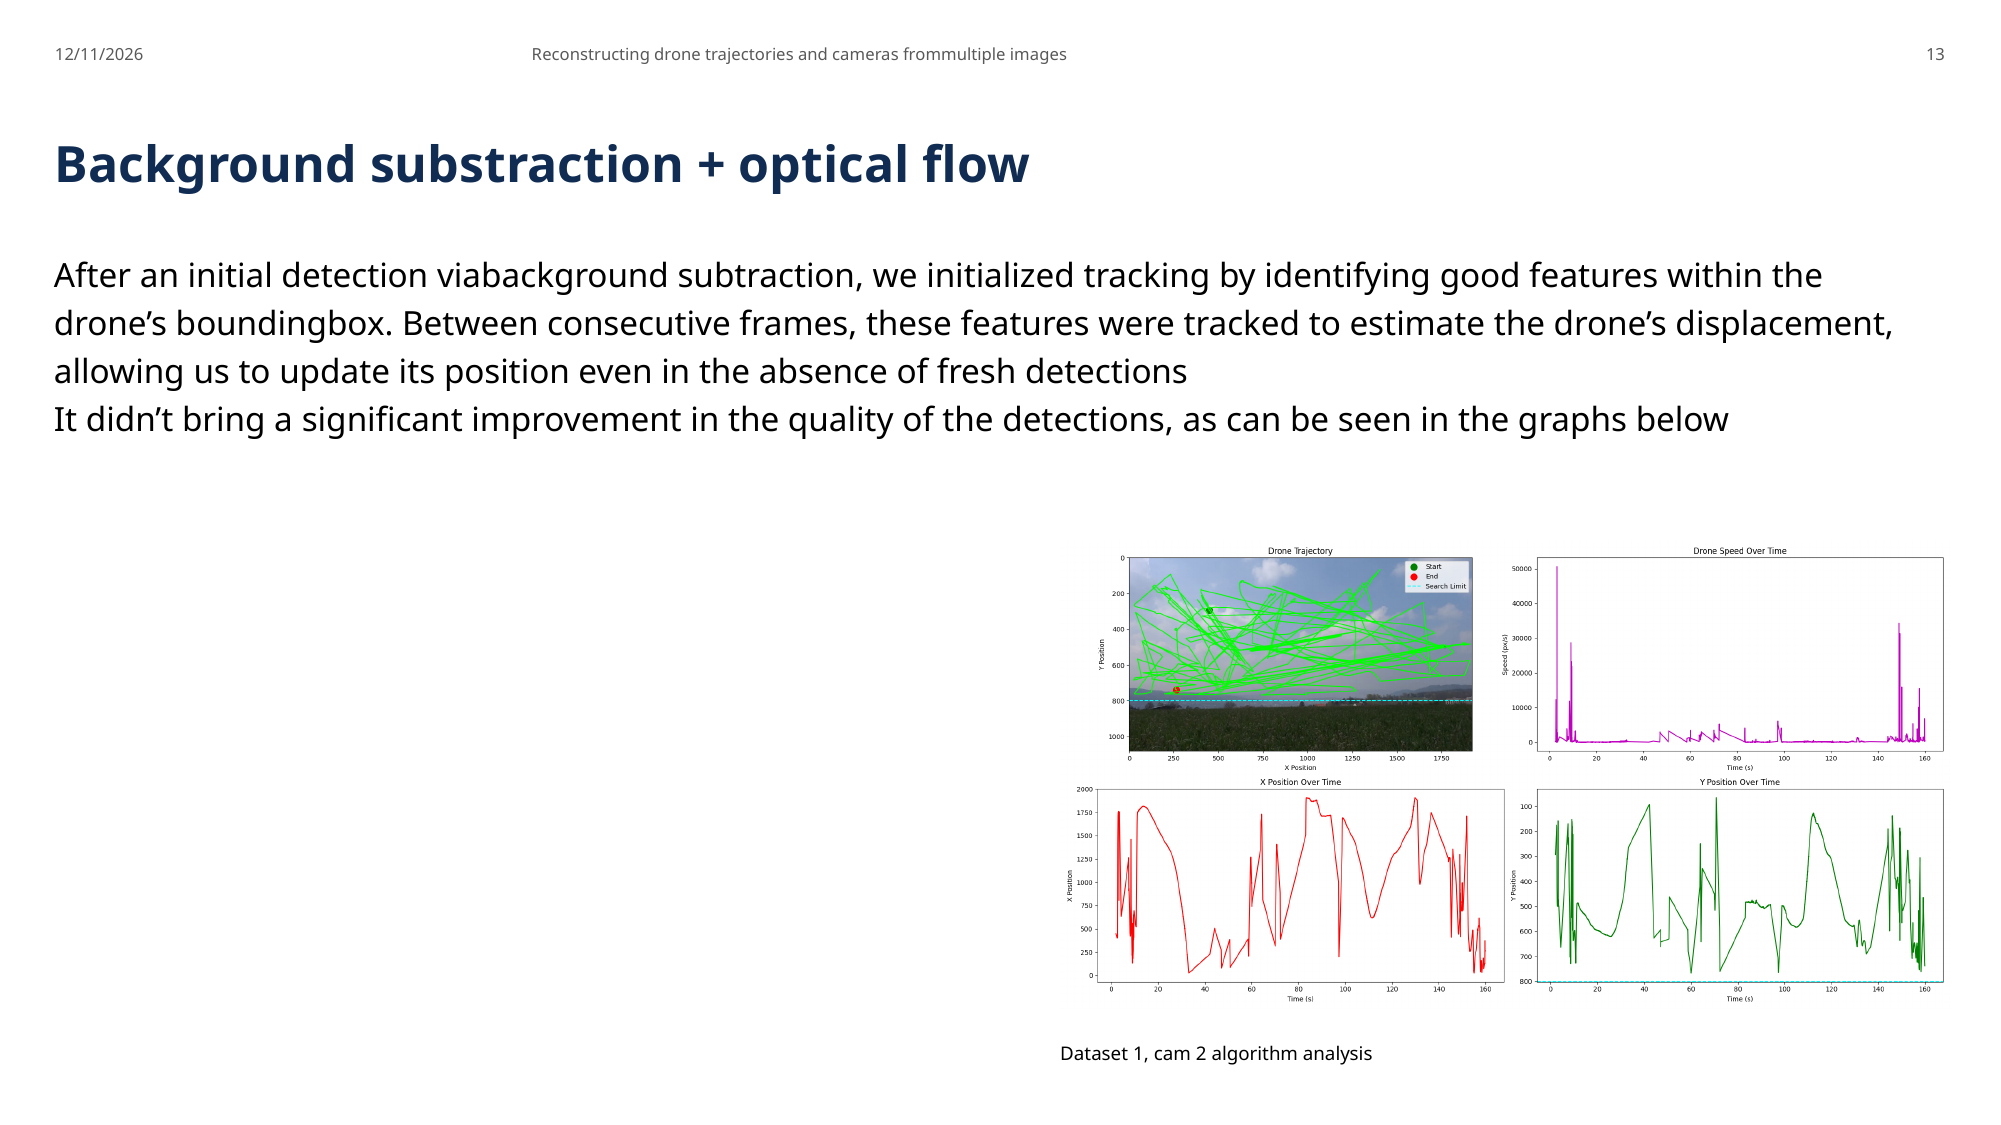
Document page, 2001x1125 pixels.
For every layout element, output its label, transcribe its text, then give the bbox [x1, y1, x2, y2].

list Dataset 1, cam 2 algorithm analysis [1060, 1018, 1950, 1065]
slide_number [54, 6, 446, 67]
list After an initial detection viabackground subtraction, we initialized tracking by identifying good features within the drone’s boundingbox. Between consecutive frames, these features were tracked to estimate the drone’s displacement, allowing us to update its position even in the absence of fresh detections It didn’t bring a significant improvement in the quality of the detections, as can be seen in the graphs below [53, 246, 1916, 463]
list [1060, 540, 1950, 1009]
slide_number 13 [1774, 6, 1945, 67]
footer Reconstructing drone trajectories and cameras frommultiple images [527, 6, 1203, 67]
title Background substraction + optical flow [54, 132, 1473, 246]
